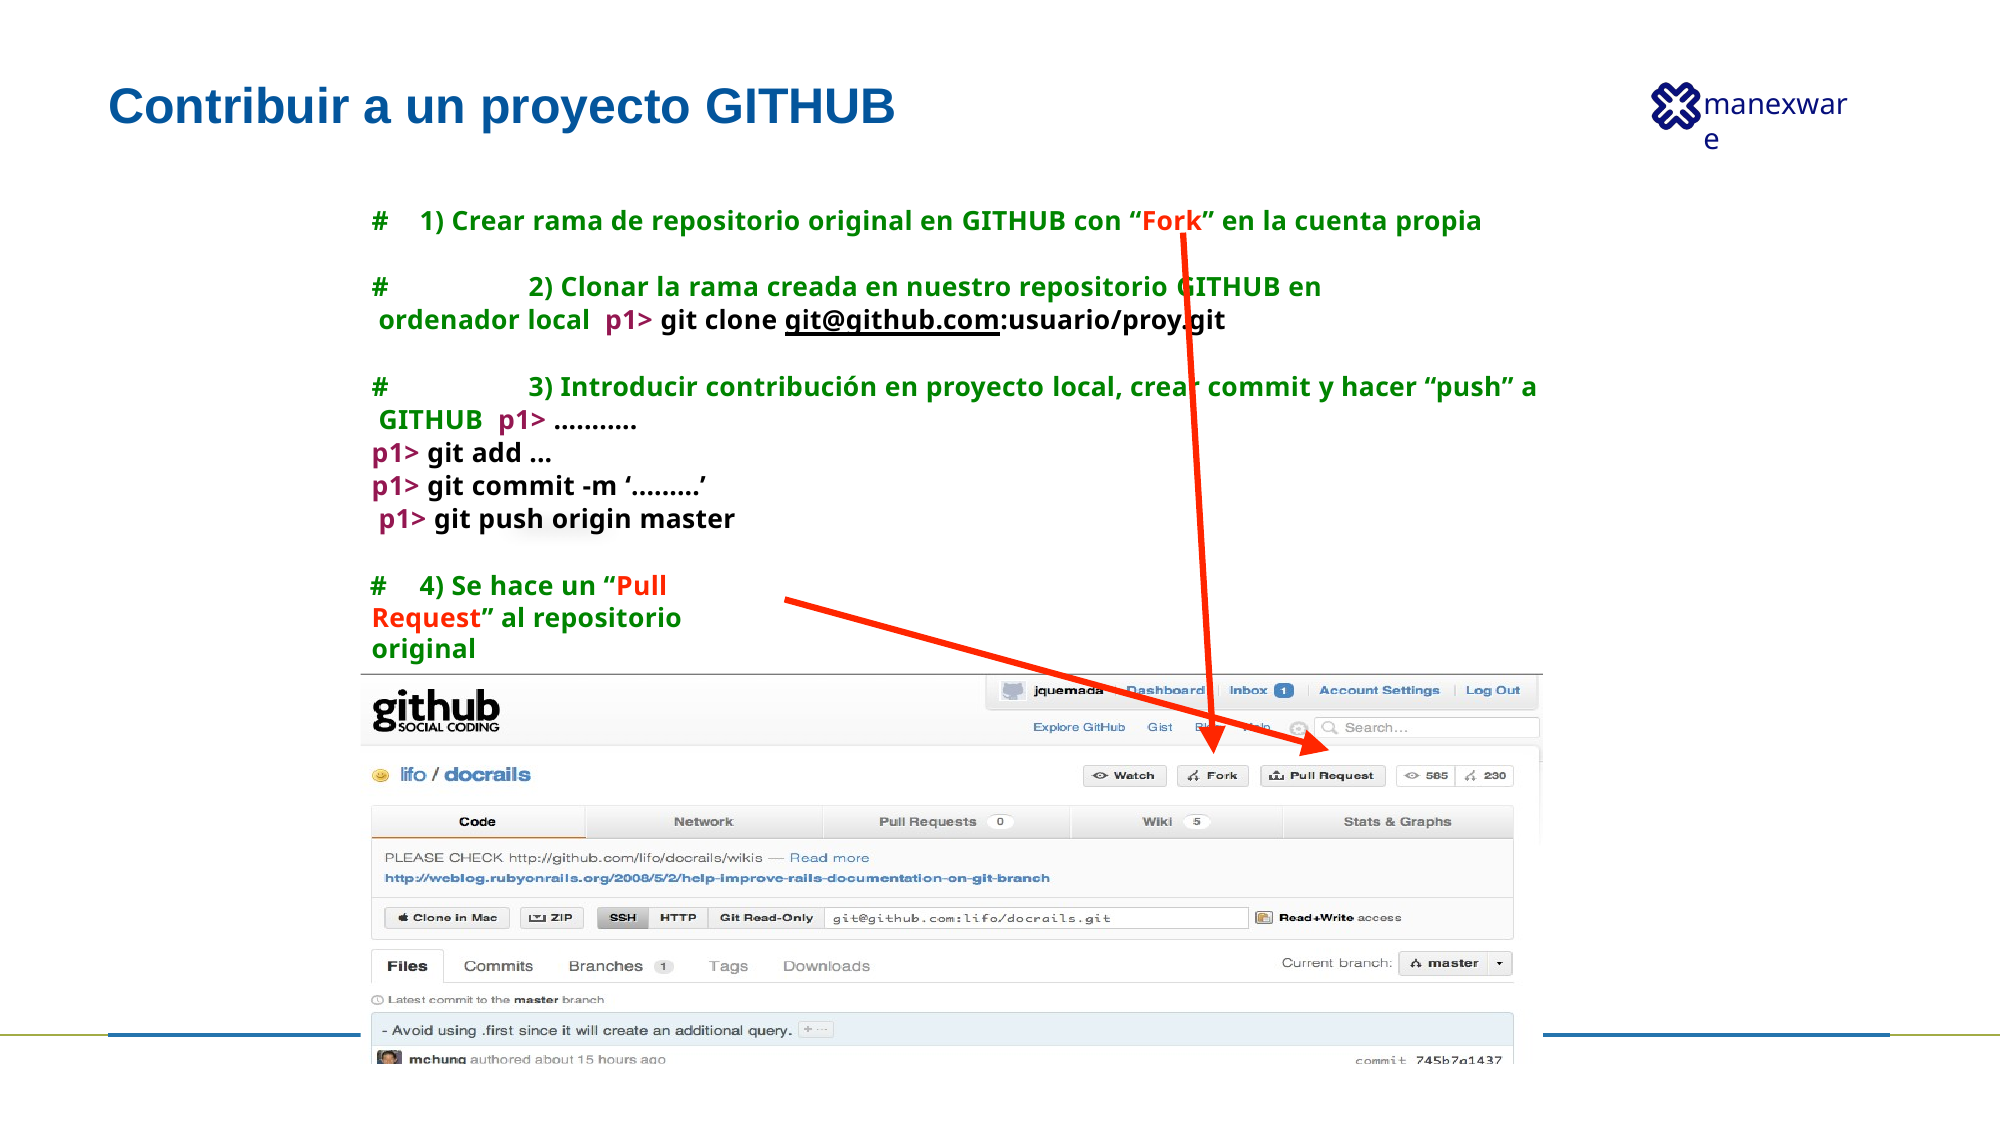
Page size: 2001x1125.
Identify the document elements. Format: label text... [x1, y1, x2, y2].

picture [1650, 81, 1702, 131]
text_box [360, 509, 1544, 1064]
title Contribuir a un proyecto GITHUB [108, 59, 1569, 155]
text_box # 1) Crear rama de repositorio original en GITHUB con “Fork” en la cuenta propia # 2) Clonar la rama creada en nuestro repositorio GITHUB en ordenador local p1> git clone git@github.com:usuario/proy.git # 3) Introducir contribución en proyecto local, crear commit y hacer “push” a GITHUB p1> ........... p1> git add ... p1> git commit -m ‘.........’ p1> git push origin master # 4) Se hace un “Pull Request” al repositorio original [369, 200, 1560, 665]
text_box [781, 229, 1330, 757]
